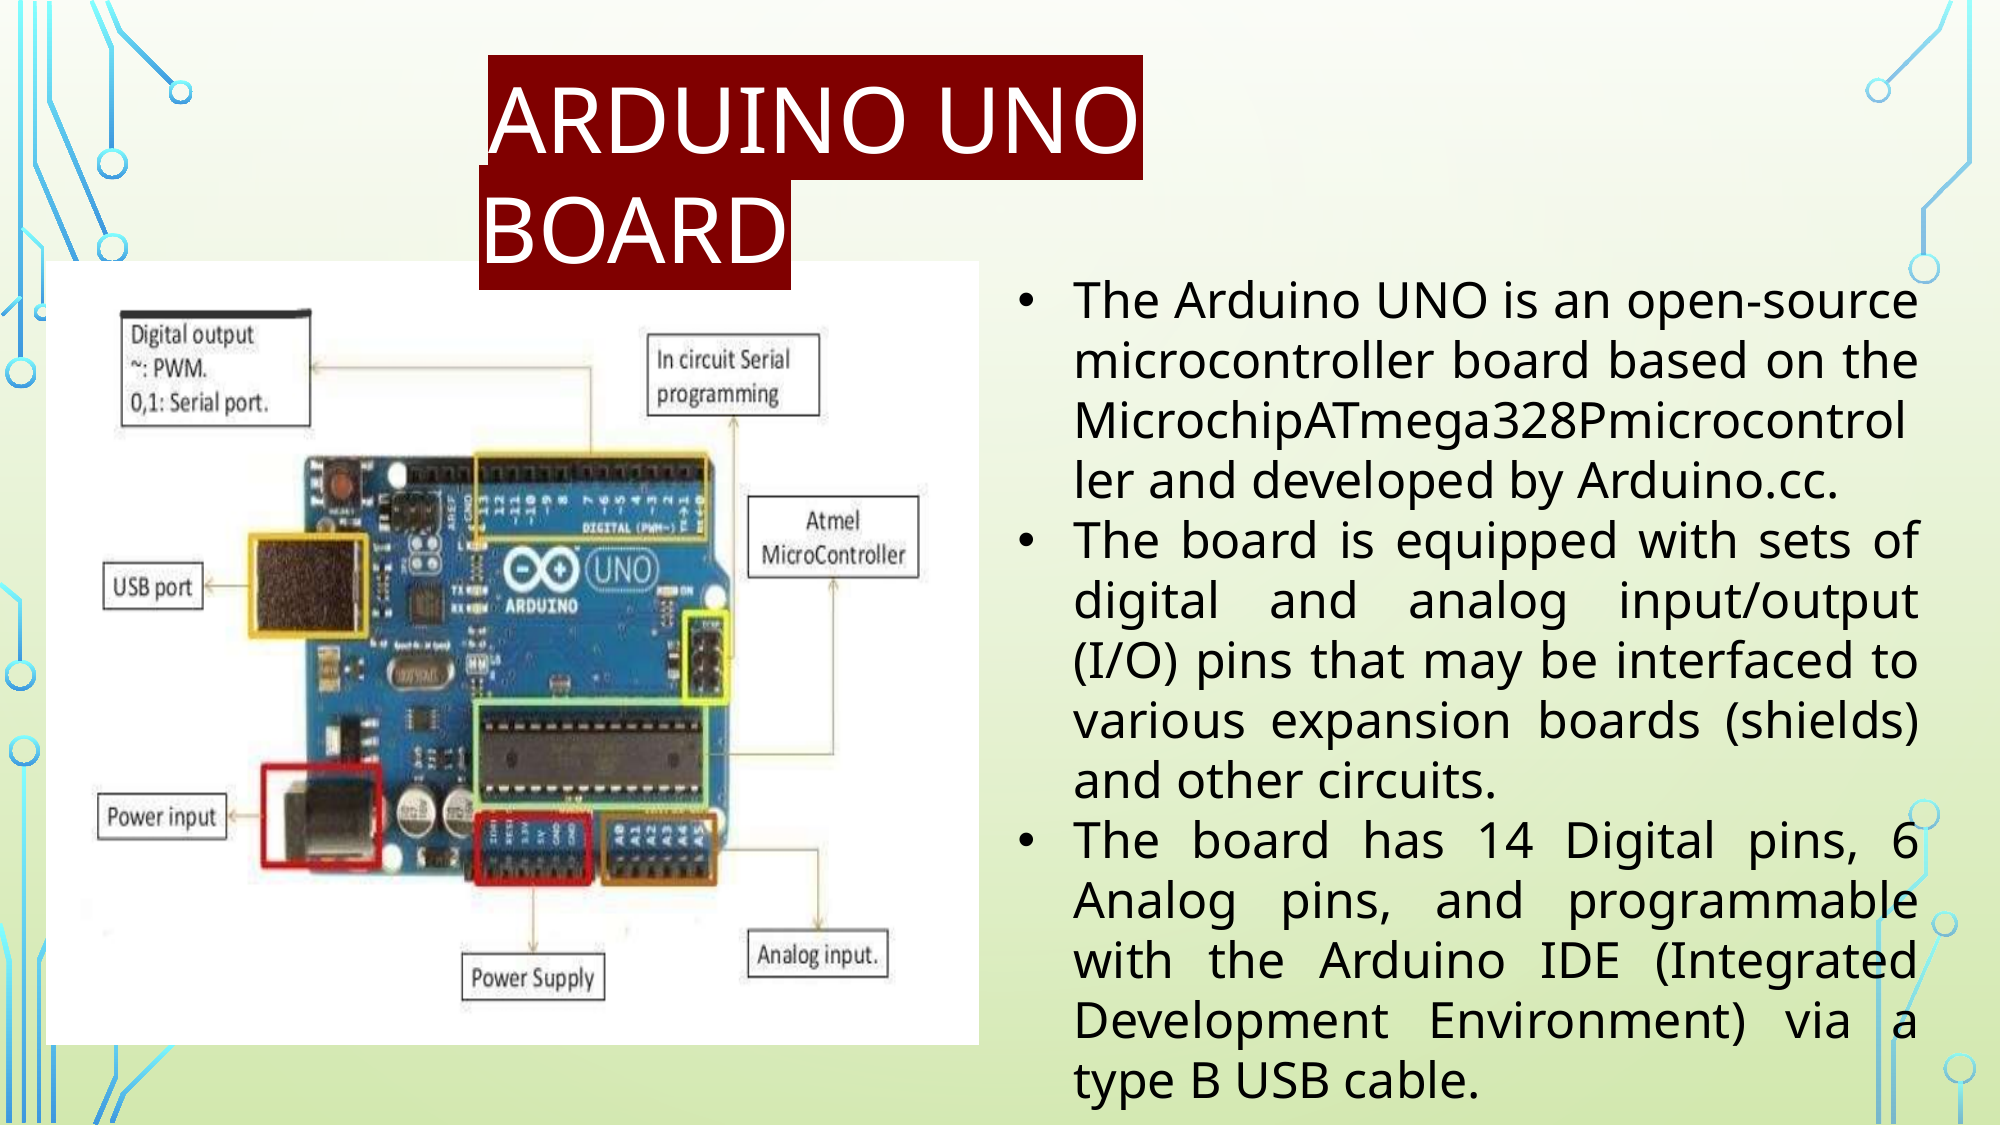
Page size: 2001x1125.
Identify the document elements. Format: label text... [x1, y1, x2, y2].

text_box The Arduino UNO is an open-source microcontroller board based on the MicrochipATmega328Pmicrocontroller and developed by Arduino.cc. The board is equipped with sets of digital and analog input/output (I/O) pins that may be interfaced to various expansion boards (shields) and other circuits. The board has 14 Digital pins, 6 Analog pins, and programmable with the Arduino IDE (Integrated Development Environment) via a type B USB cable. [1002, 261, 1935, 1117]
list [45, 261, 979, 1046]
text_box ARDUINO UNO BOARD [463, 54, 1465, 289]
